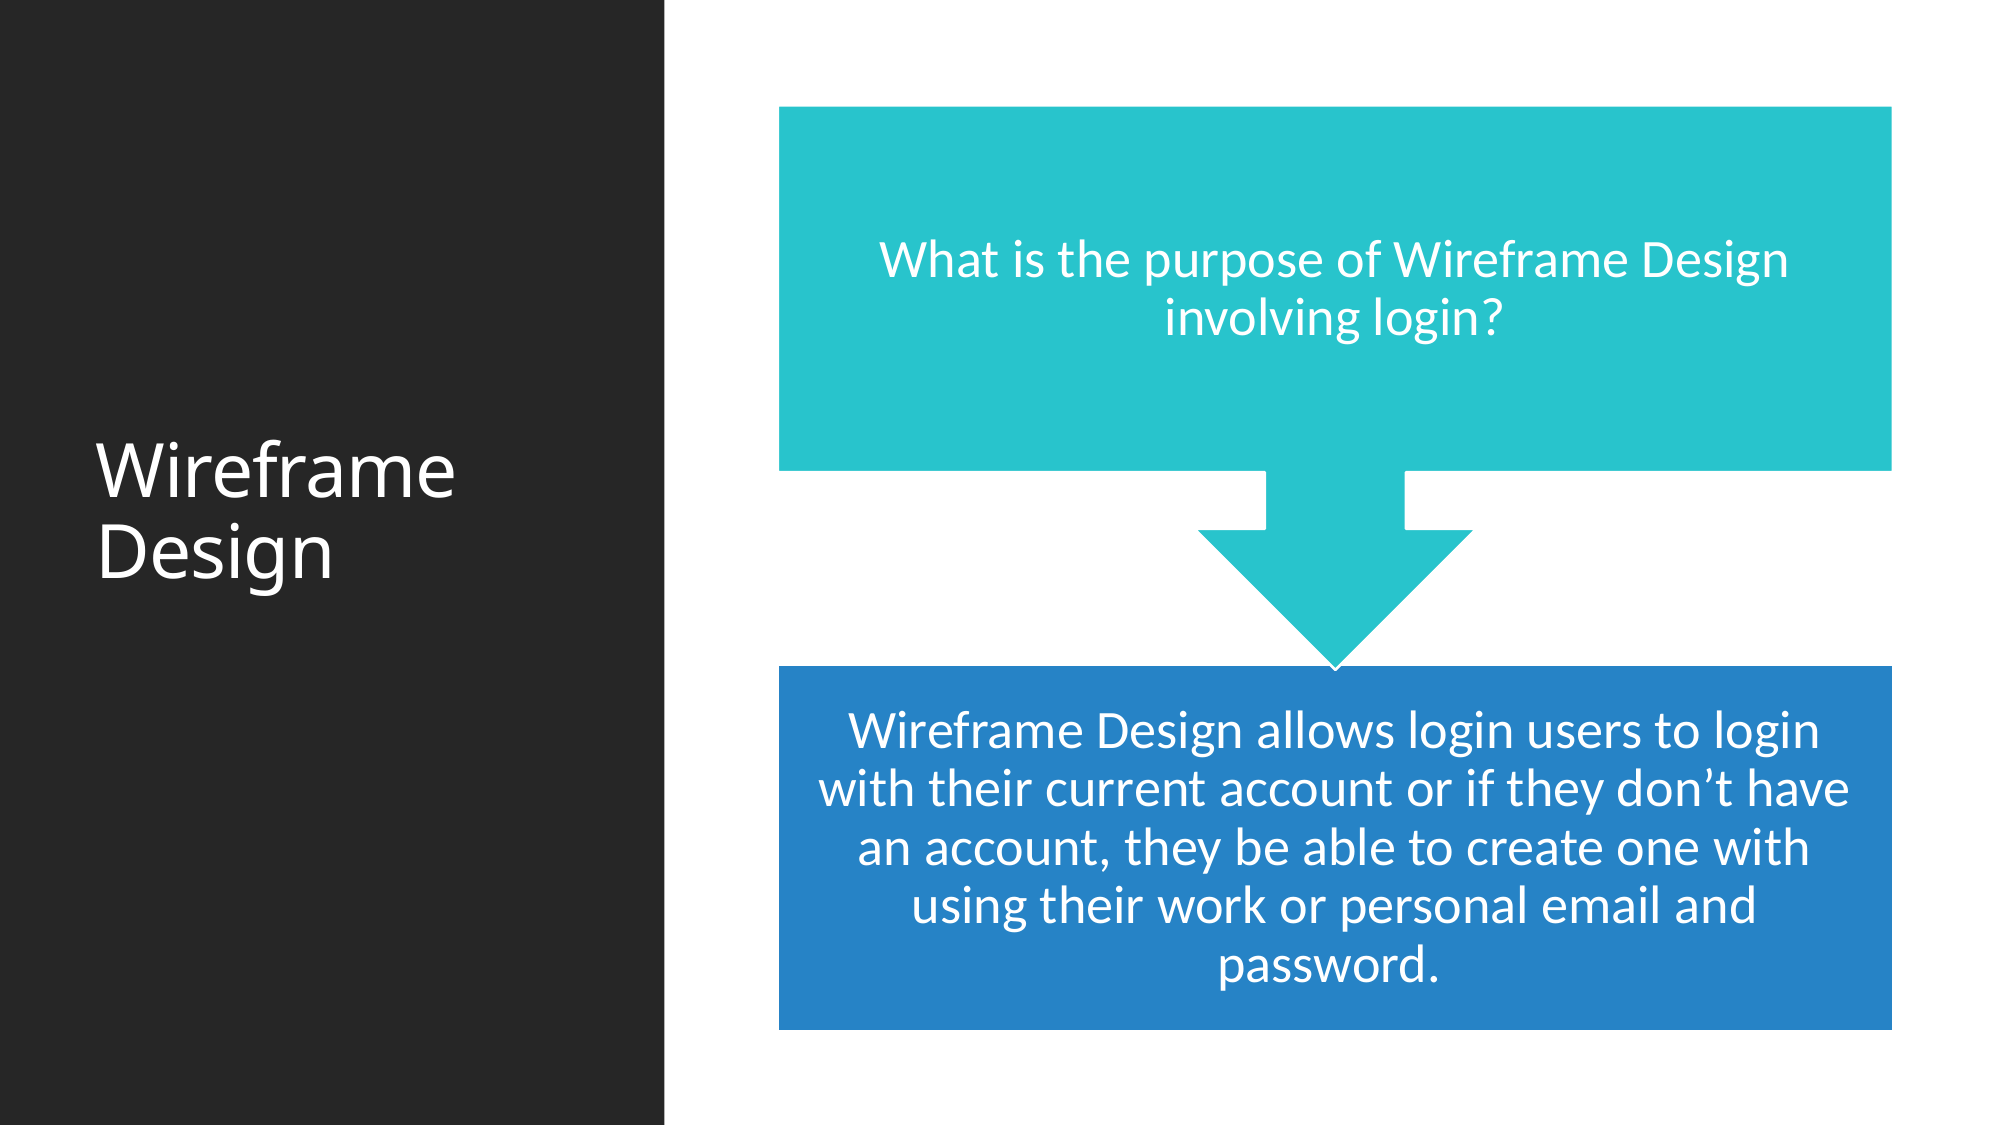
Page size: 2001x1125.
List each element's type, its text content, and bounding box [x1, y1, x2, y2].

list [777, 104, 1894, 1033]
text_box [666, 0, 2000, 1125]
title Wireframe Design [80, 84, 587, 1032]
text_box [0, 0, 666, 1125]
